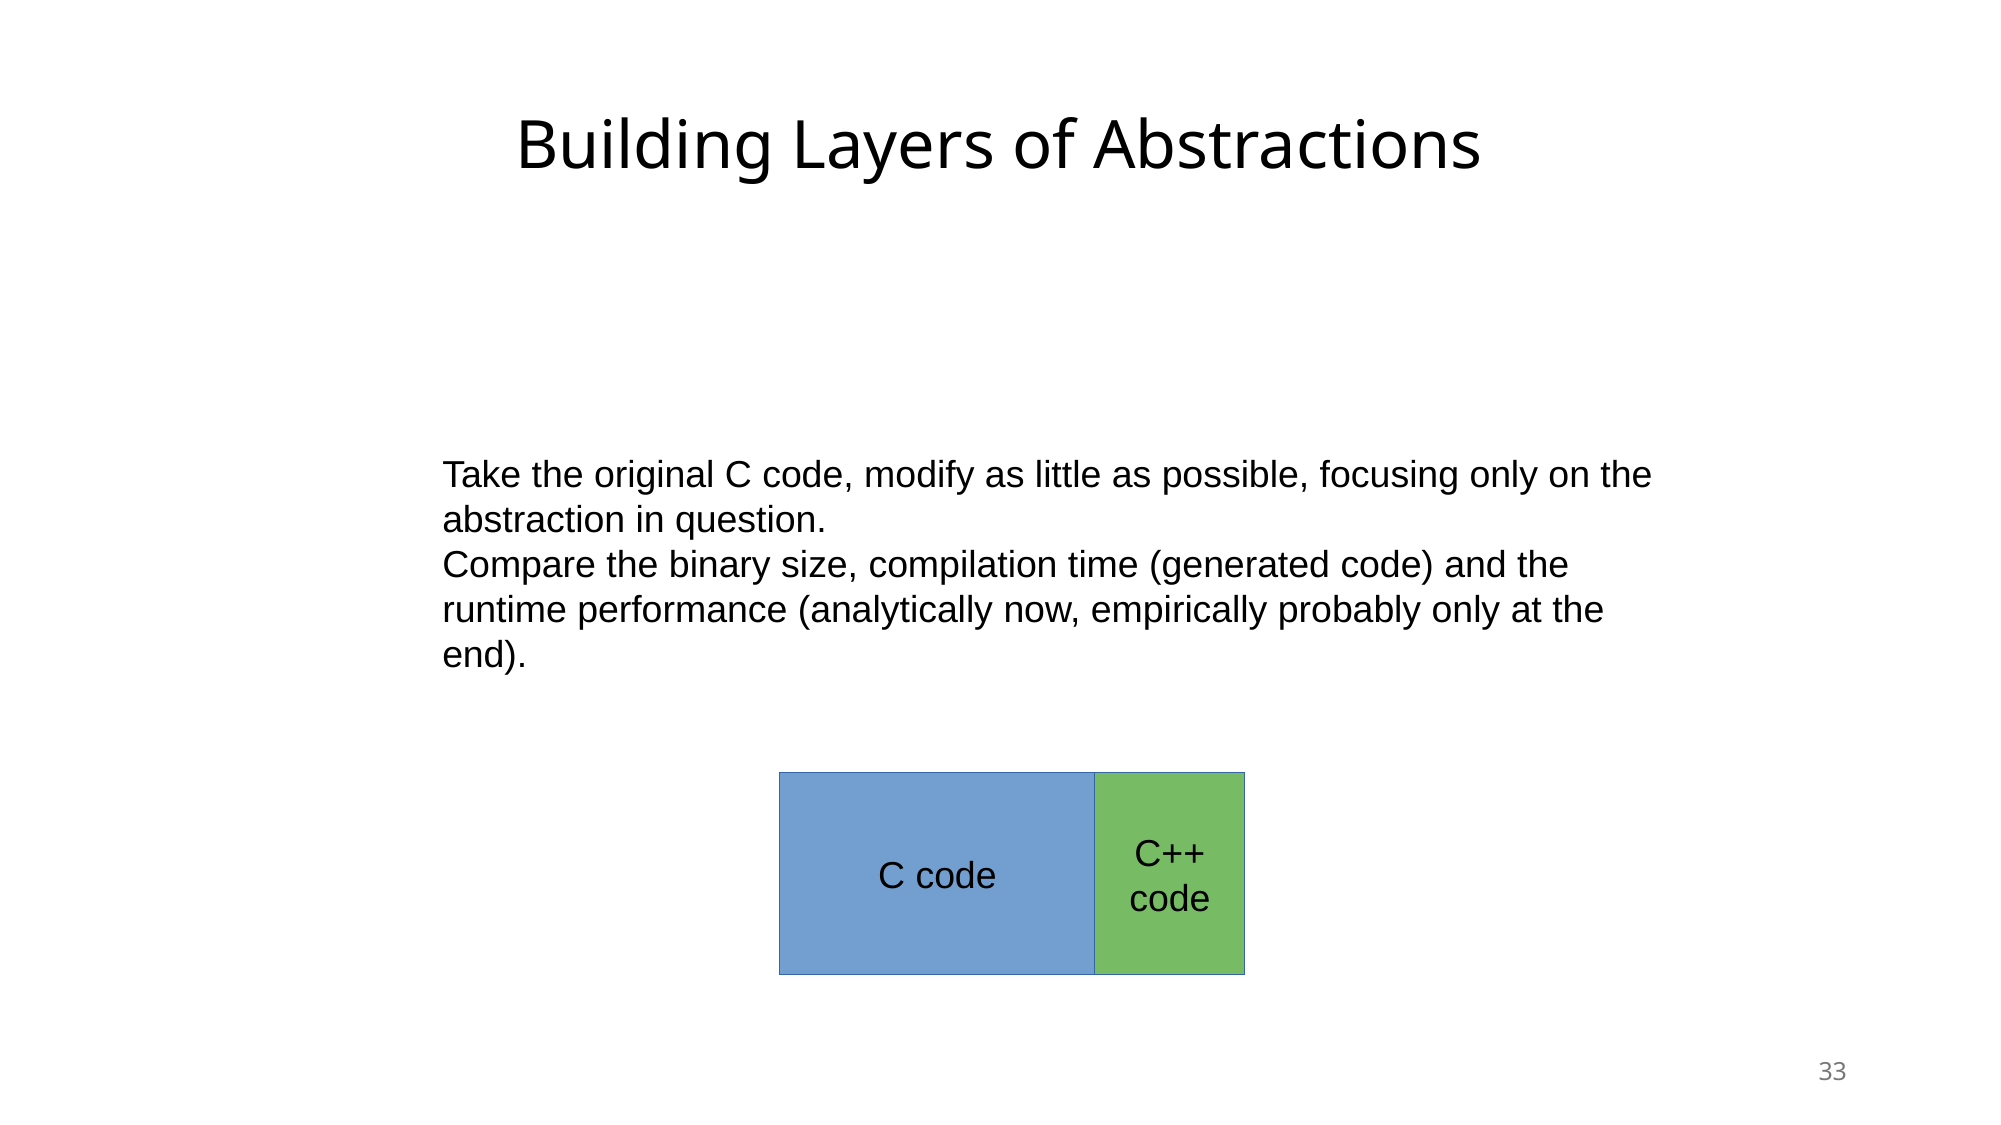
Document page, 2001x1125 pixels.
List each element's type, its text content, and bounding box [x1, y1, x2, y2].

text_box C code [779, 772, 1094, 975]
text_box Take the original C code, modify as little as possible, focusing only on the abstraction in question. Compare the binary size, compilation time (generated code) and the runtime performance (analytically now, empirically probably only at the end). [427, 442, 1673, 667]
text_box C++ code [1094, 772, 1245, 975]
text_box Building Layers of Abstractions [317, 103, 1683, 270]
slide_number 33 [1412, 1042, 1862, 1102]
